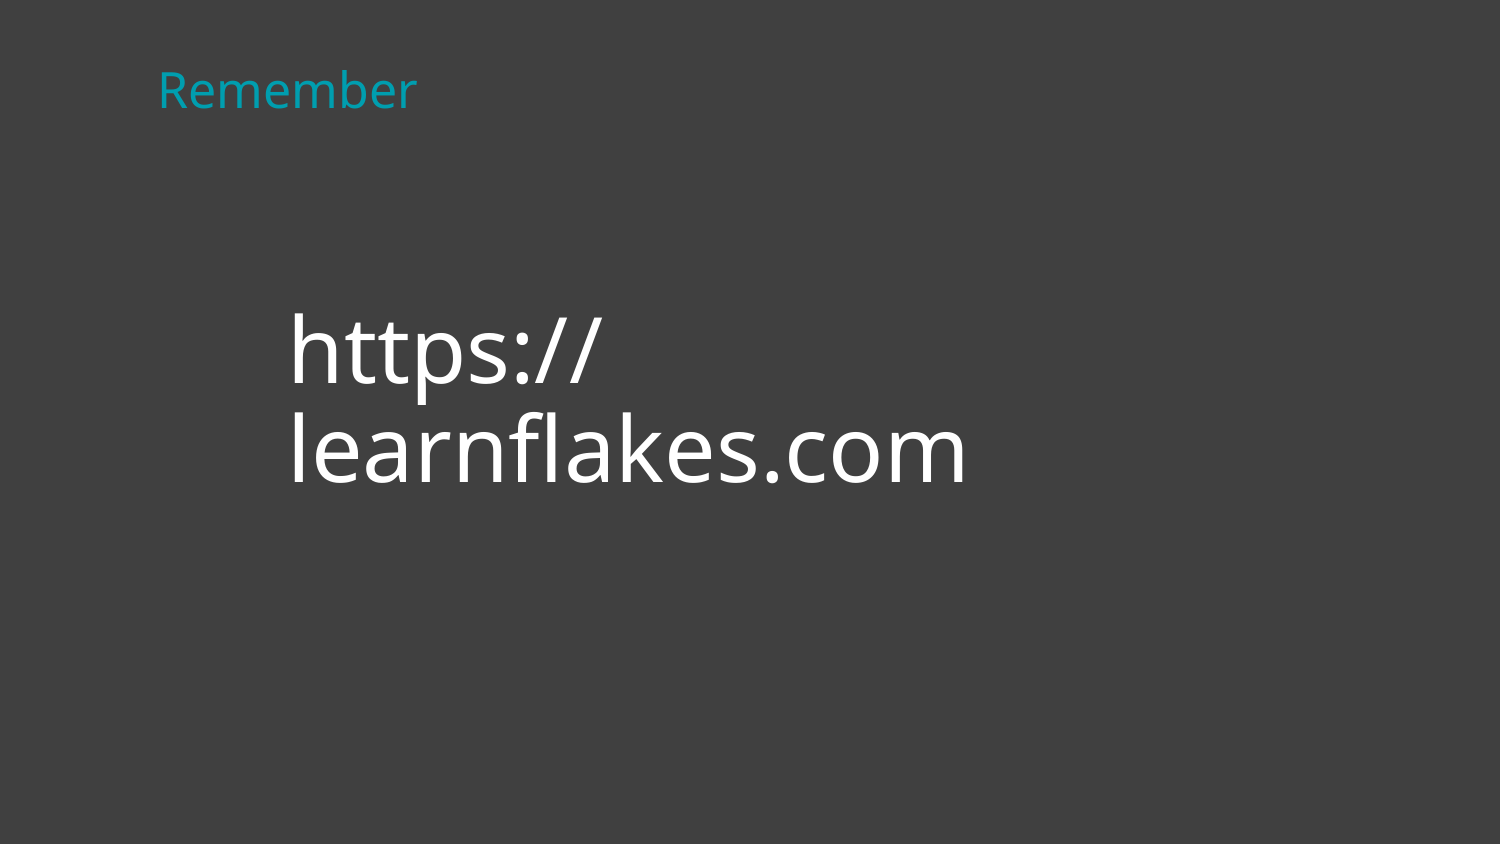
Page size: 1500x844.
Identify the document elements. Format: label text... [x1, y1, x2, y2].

text_box https://learnflakes.com [287, 309, 1175, 497]
text_box Remember [157, 58, 872, 134]
